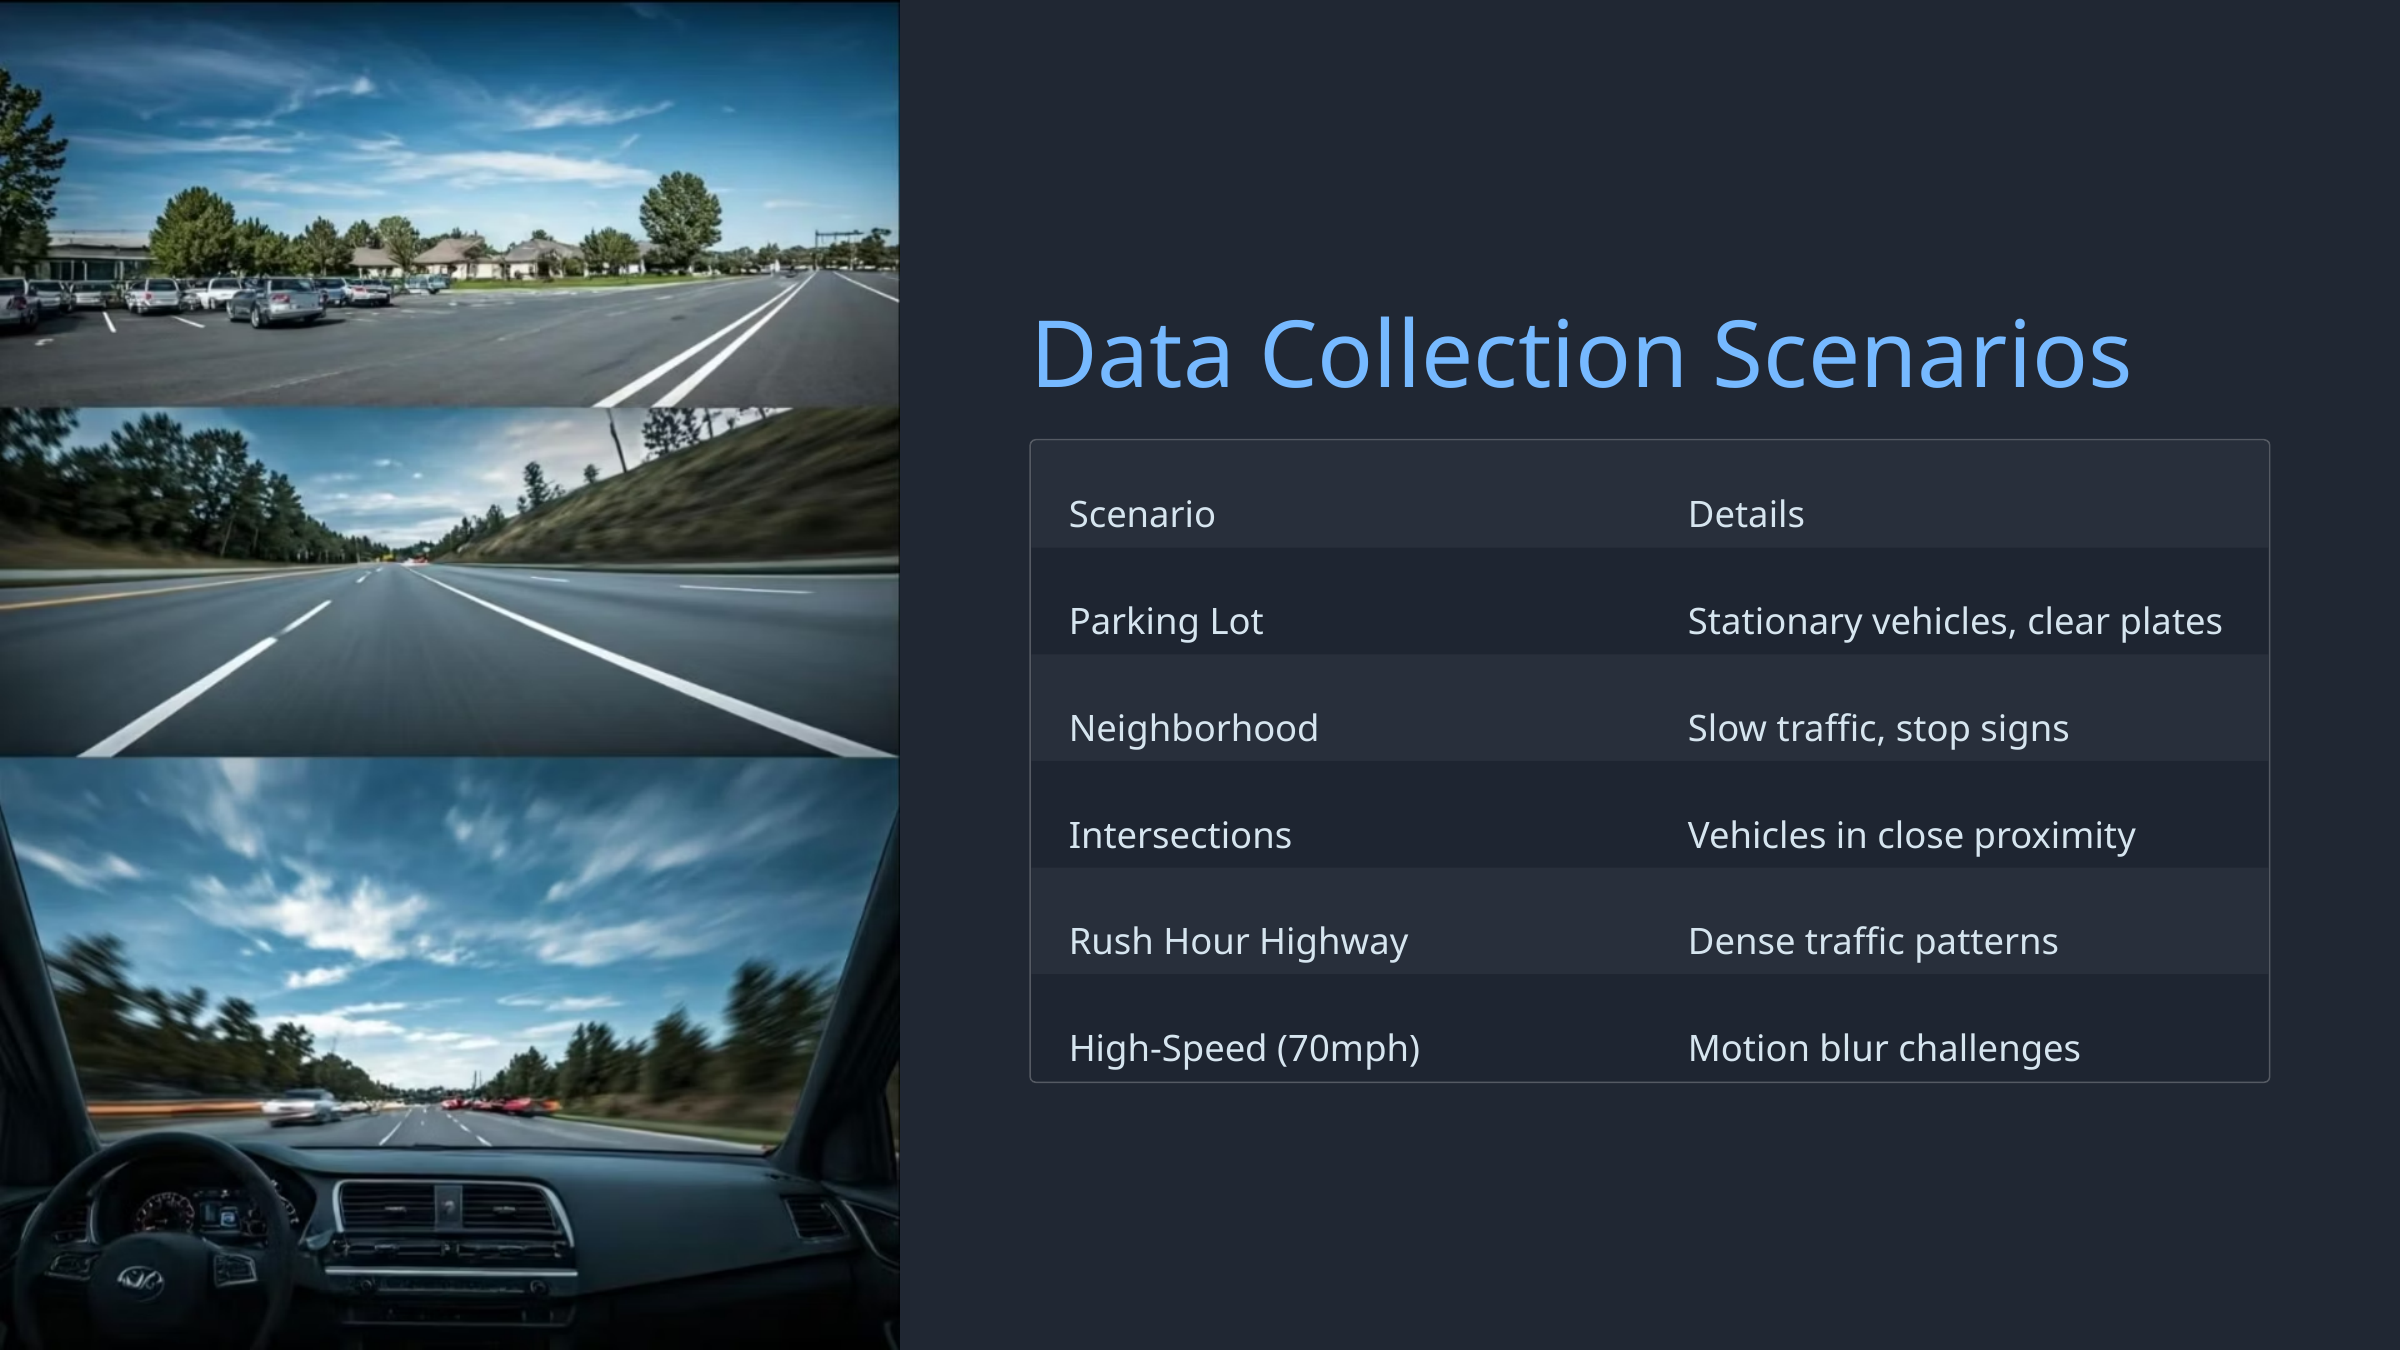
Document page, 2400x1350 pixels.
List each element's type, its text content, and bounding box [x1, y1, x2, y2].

text_box Neighborhood [1068, 677, 1613, 738]
text_box Intersections [1068, 784, 1613, 845]
text_box Vehicles in close proximity [1687, 784, 2232, 845]
text_box High-Speed (70mph) [1068, 997, 1613, 1058]
text_box Dense traffic patterns [1687, 891, 2232, 951]
text_box Details [1687, 464, 2232, 524]
text_box Stationary vehicles, clear plates [1687, 571, 2232, 631]
text_box Motion blur challenges [1687, 997, 2232, 1058]
text_box [1031, 760, 2269, 867]
text_box [1031, 440, 2269, 547]
text_box Slow traffic, stop signs [1687, 677, 2232, 738]
text_box [1031, 654, 2269, 760]
text_box [1031, 547, 2269, 654]
text_box [1031, 867, 2269, 974]
text_box Parking Lot [1068, 571, 1613, 631]
picture [0, 0, 901, 1350]
text_box Scenario [1068, 464, 1613, 524]
text_box [1031, 974, 2269, 1081]
text_box Data Collection Scenarios [1030, 267, 2145, 384]
text_box Rush Hour Highway [1068, 891, 1613, 951]
